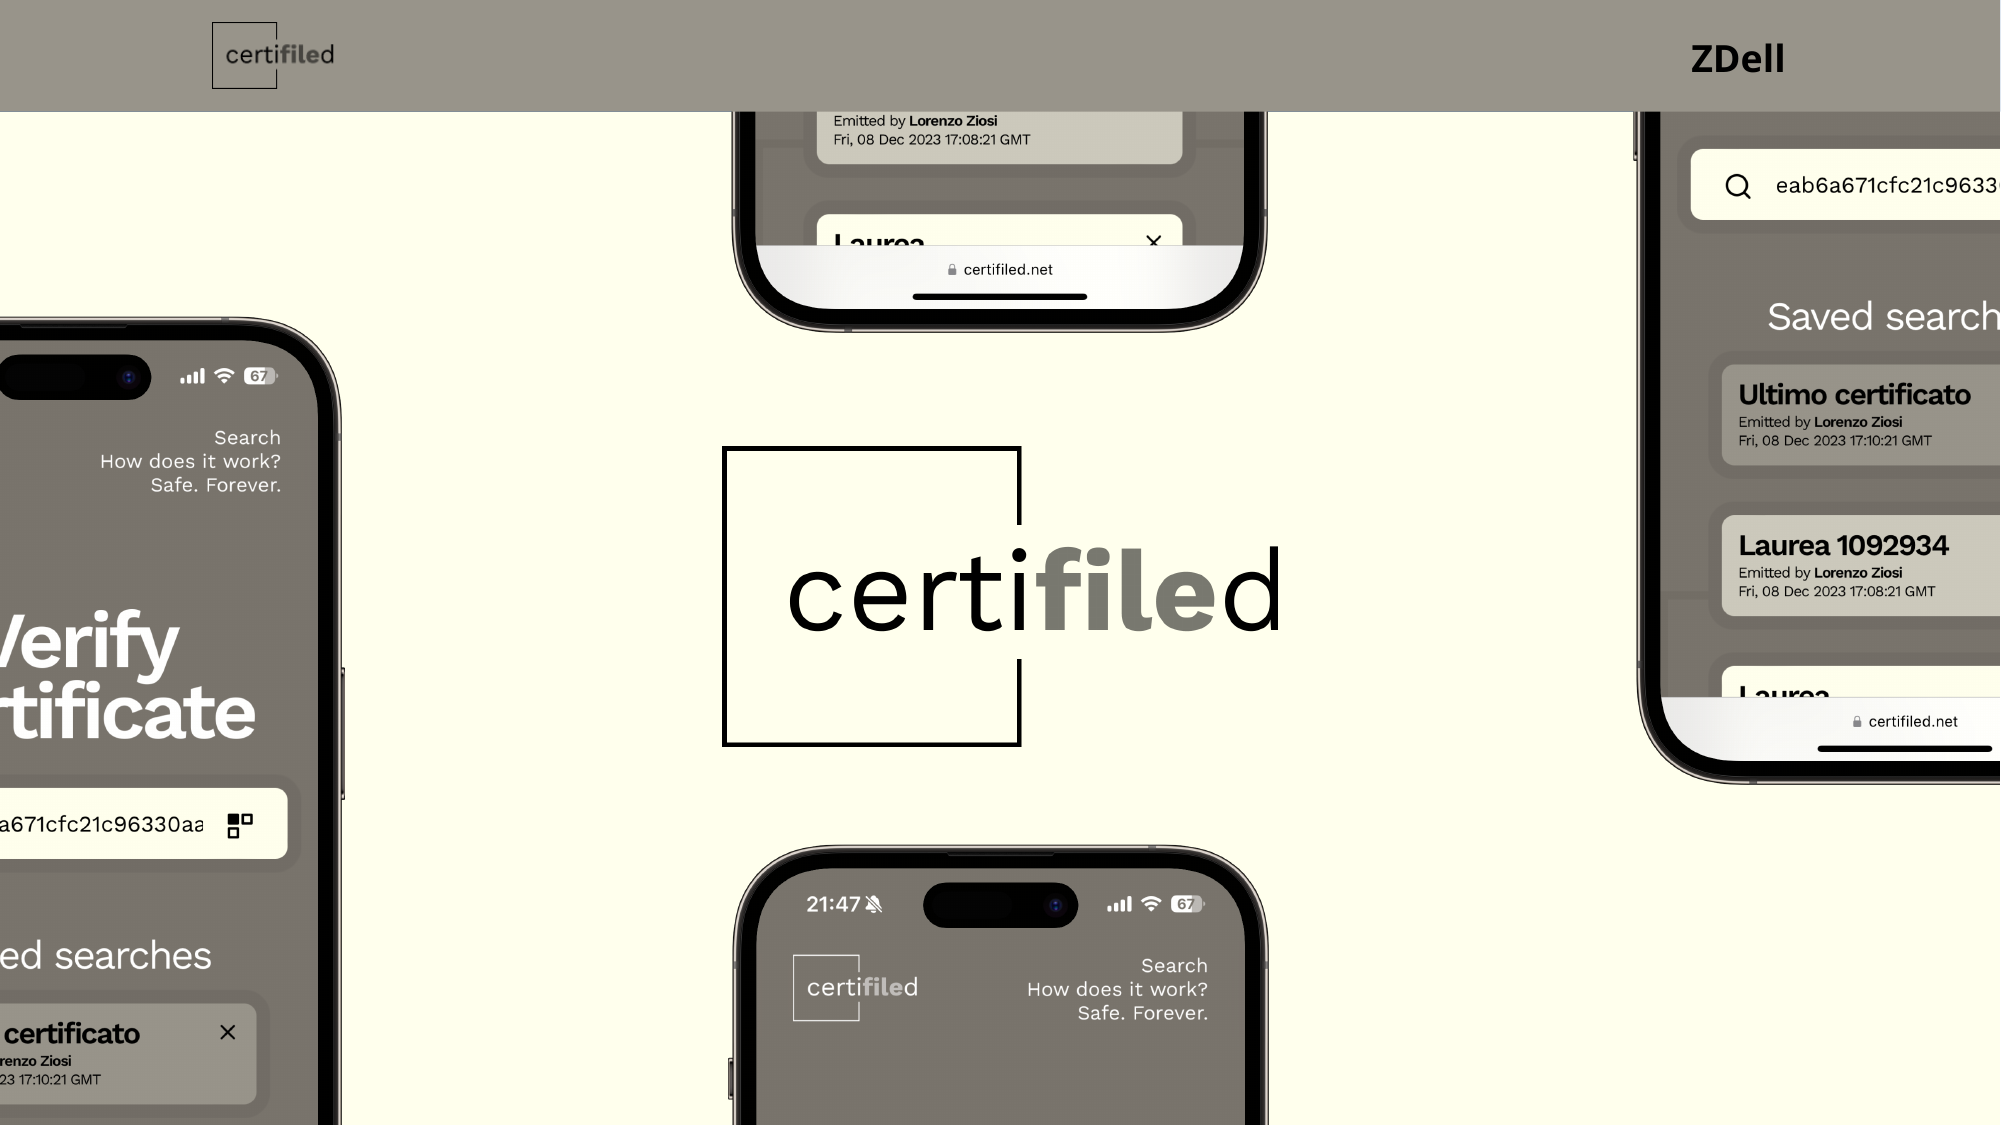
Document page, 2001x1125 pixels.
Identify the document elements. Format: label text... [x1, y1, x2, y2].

text_box ZDell [1670, 27, 1801, 88]
text_box [0, 0, 2000, 113]
picture [0, 307, 351, 1125]
picture [1627, 110, 2000, 794]
picture [722, 446, 1278, 747]
picture [722, 836, 1278, 1125]
picture [212, 22, 334, 89]
picture [722, 110, 1278, 342]
